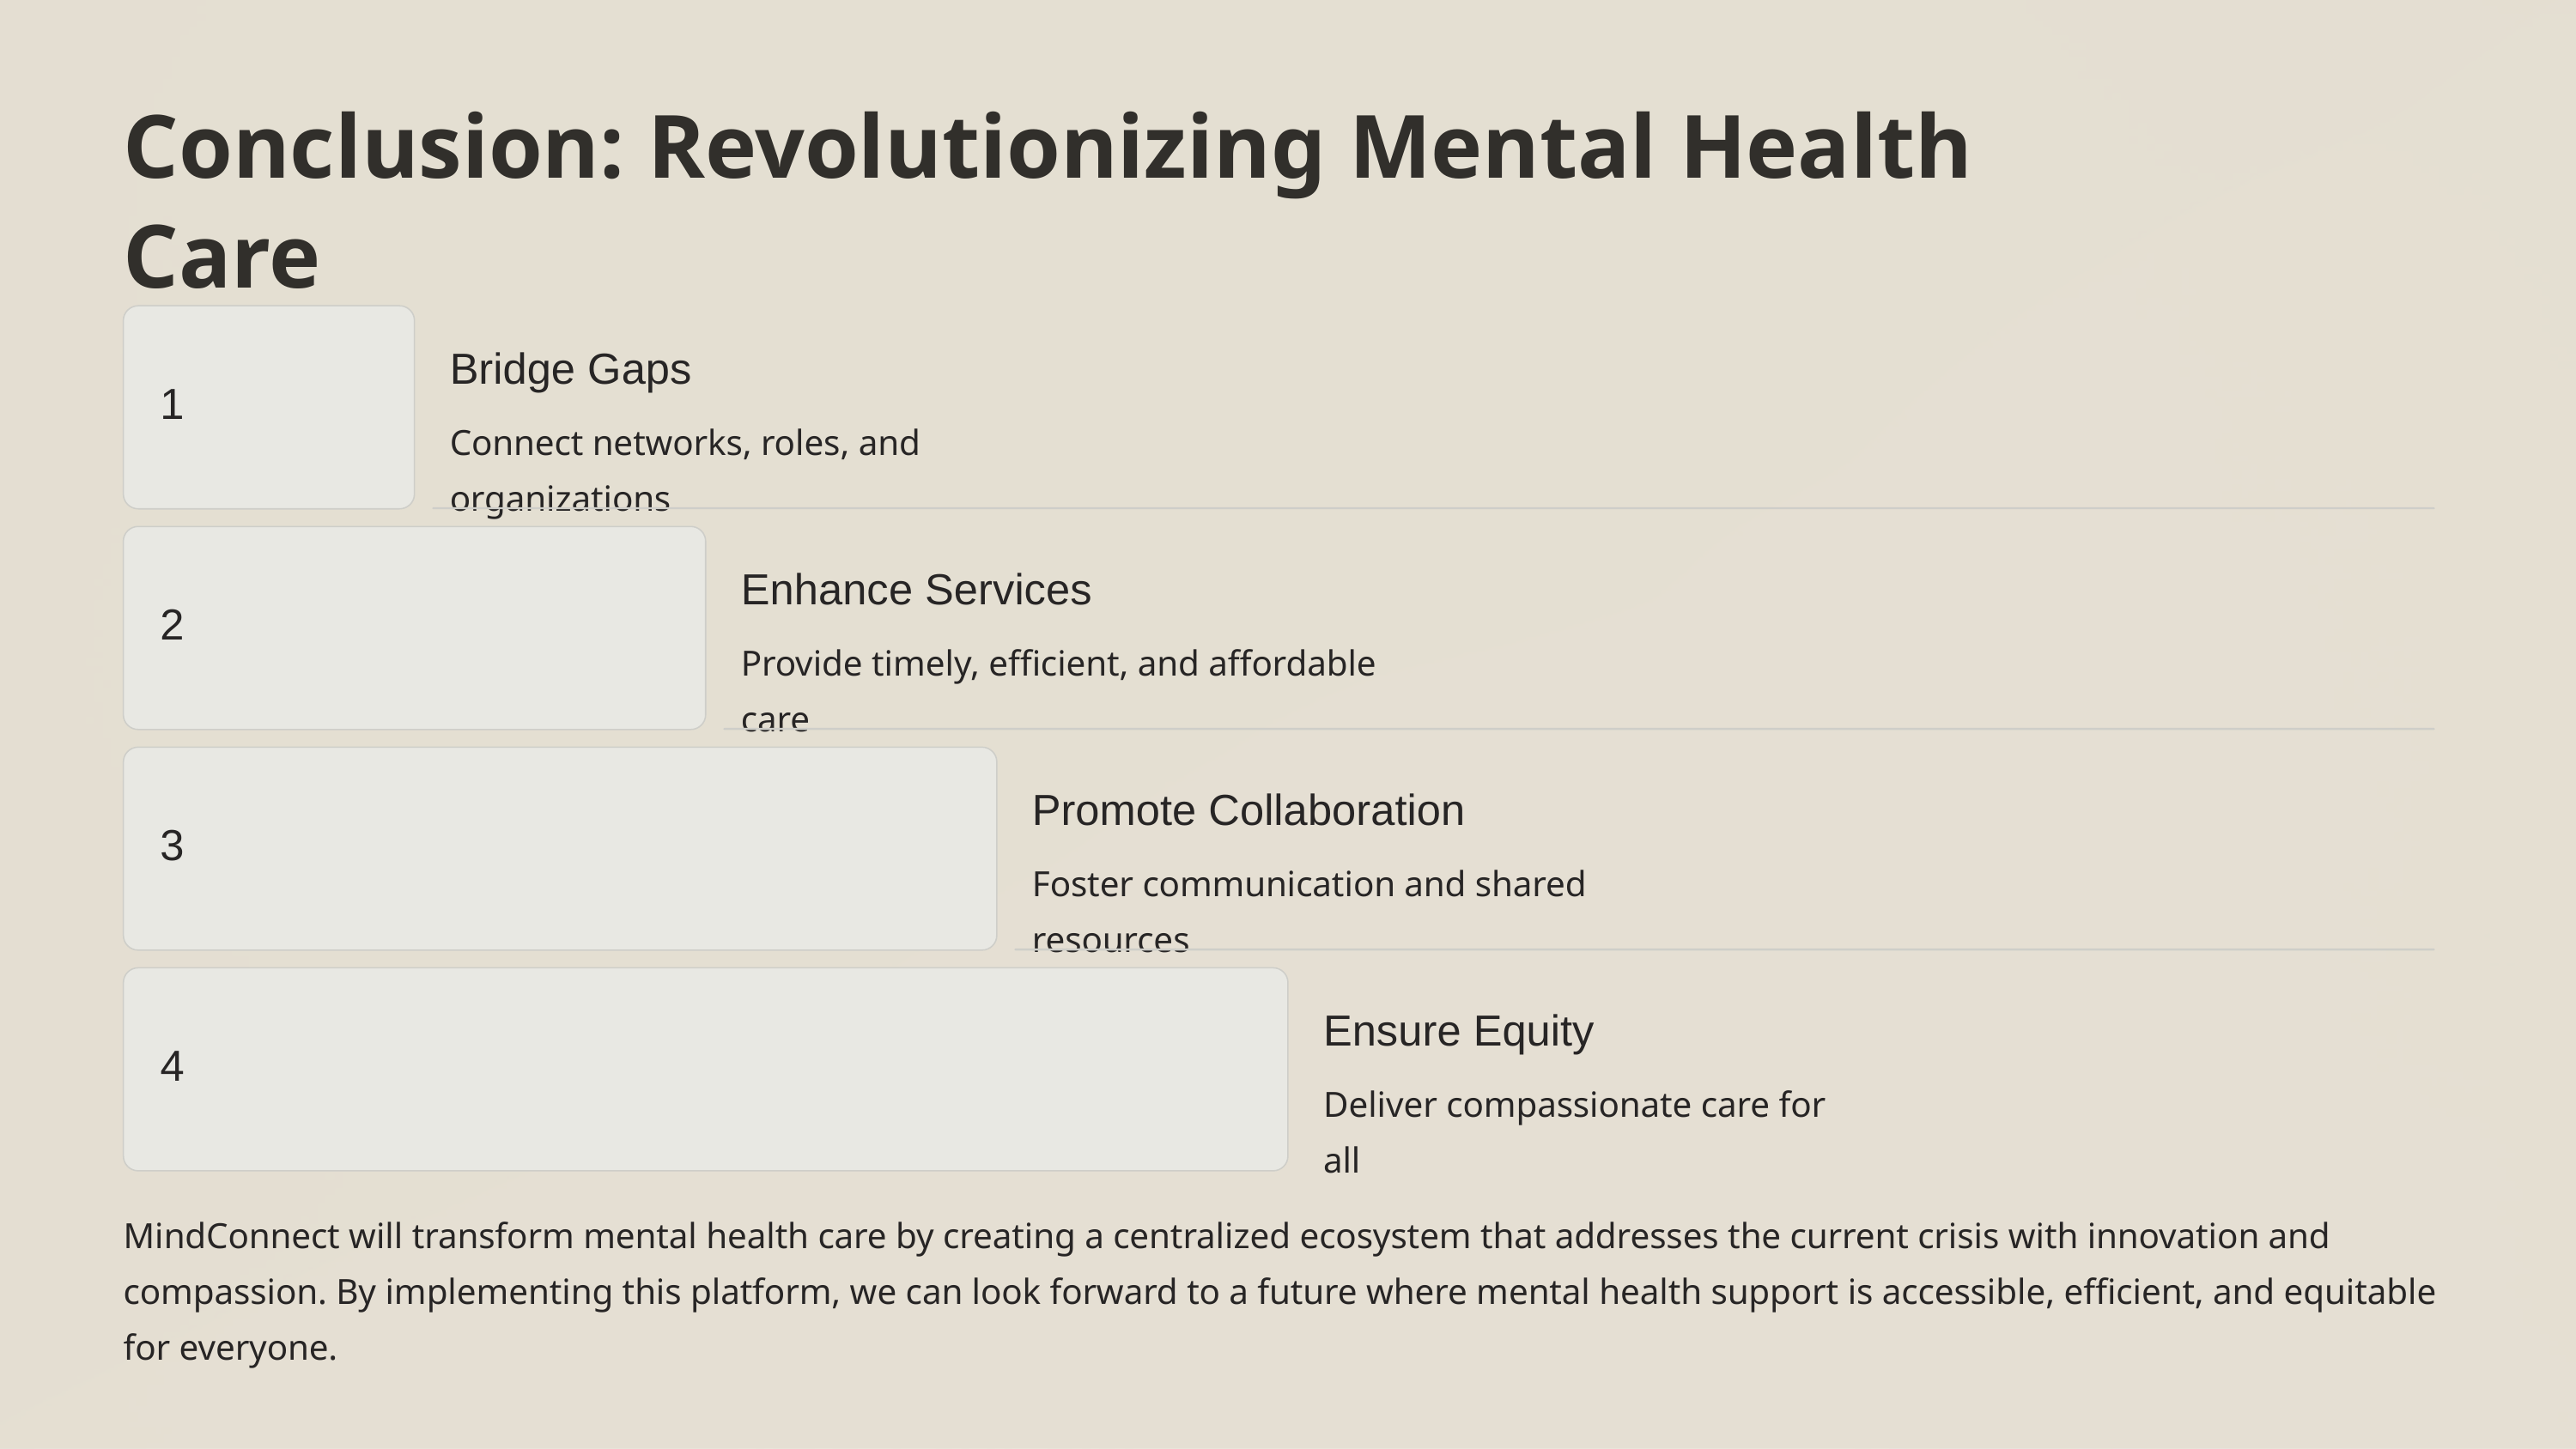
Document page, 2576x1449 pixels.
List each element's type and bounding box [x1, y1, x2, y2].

text_box [122, 967, 1289, 1172]
text_box [432, 506, 2435, 510]
text_box [122, 746, 998, 951]
text_box [0, 0, 2576, 1449]
text_box [1014, 948, 2435, 951]
text_box [723, 727, 2435, 731]
text_box [122, 305, 416, 510]
text_box [122, 525, 707, 731]
